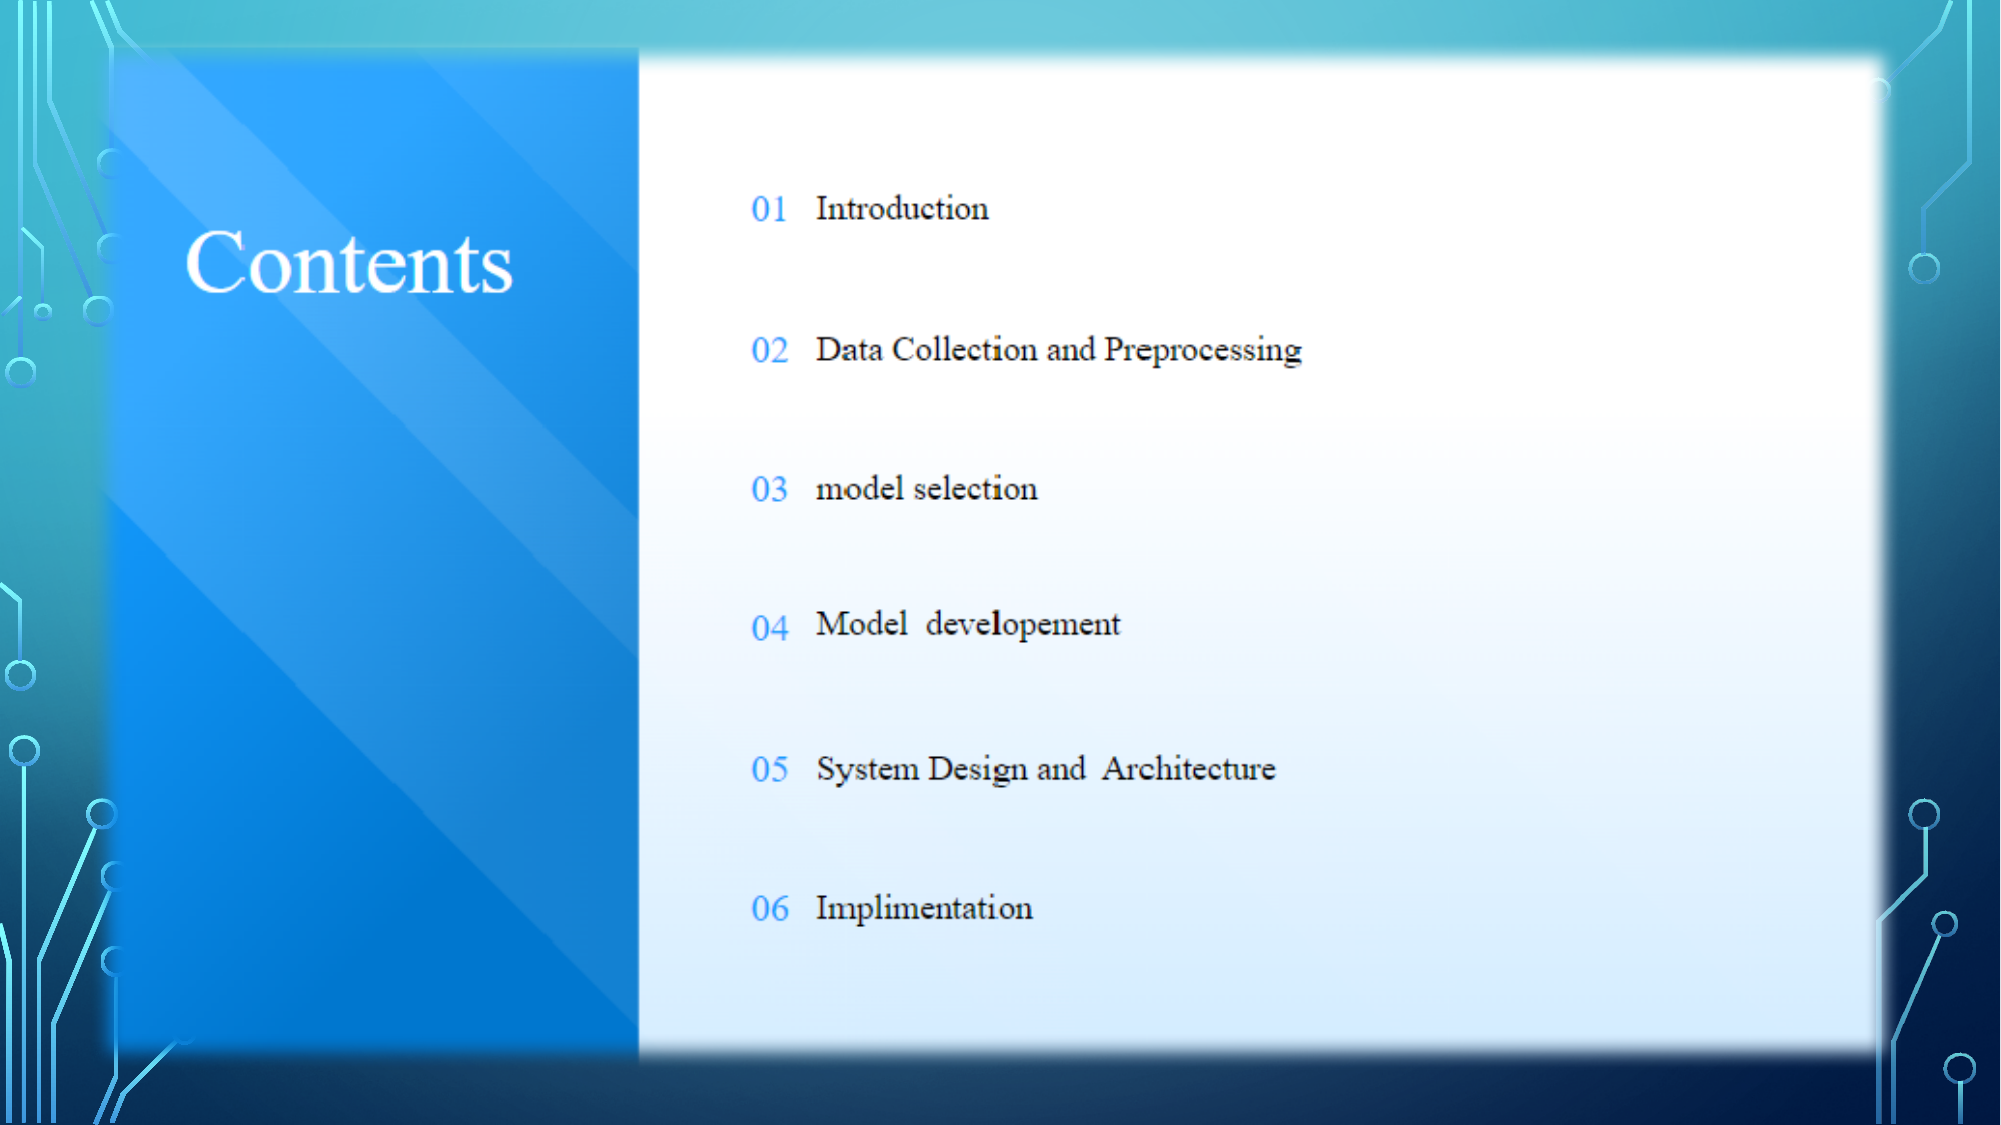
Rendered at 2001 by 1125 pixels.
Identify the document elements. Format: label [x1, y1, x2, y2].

picture [91, 40, 1901, 1070]
